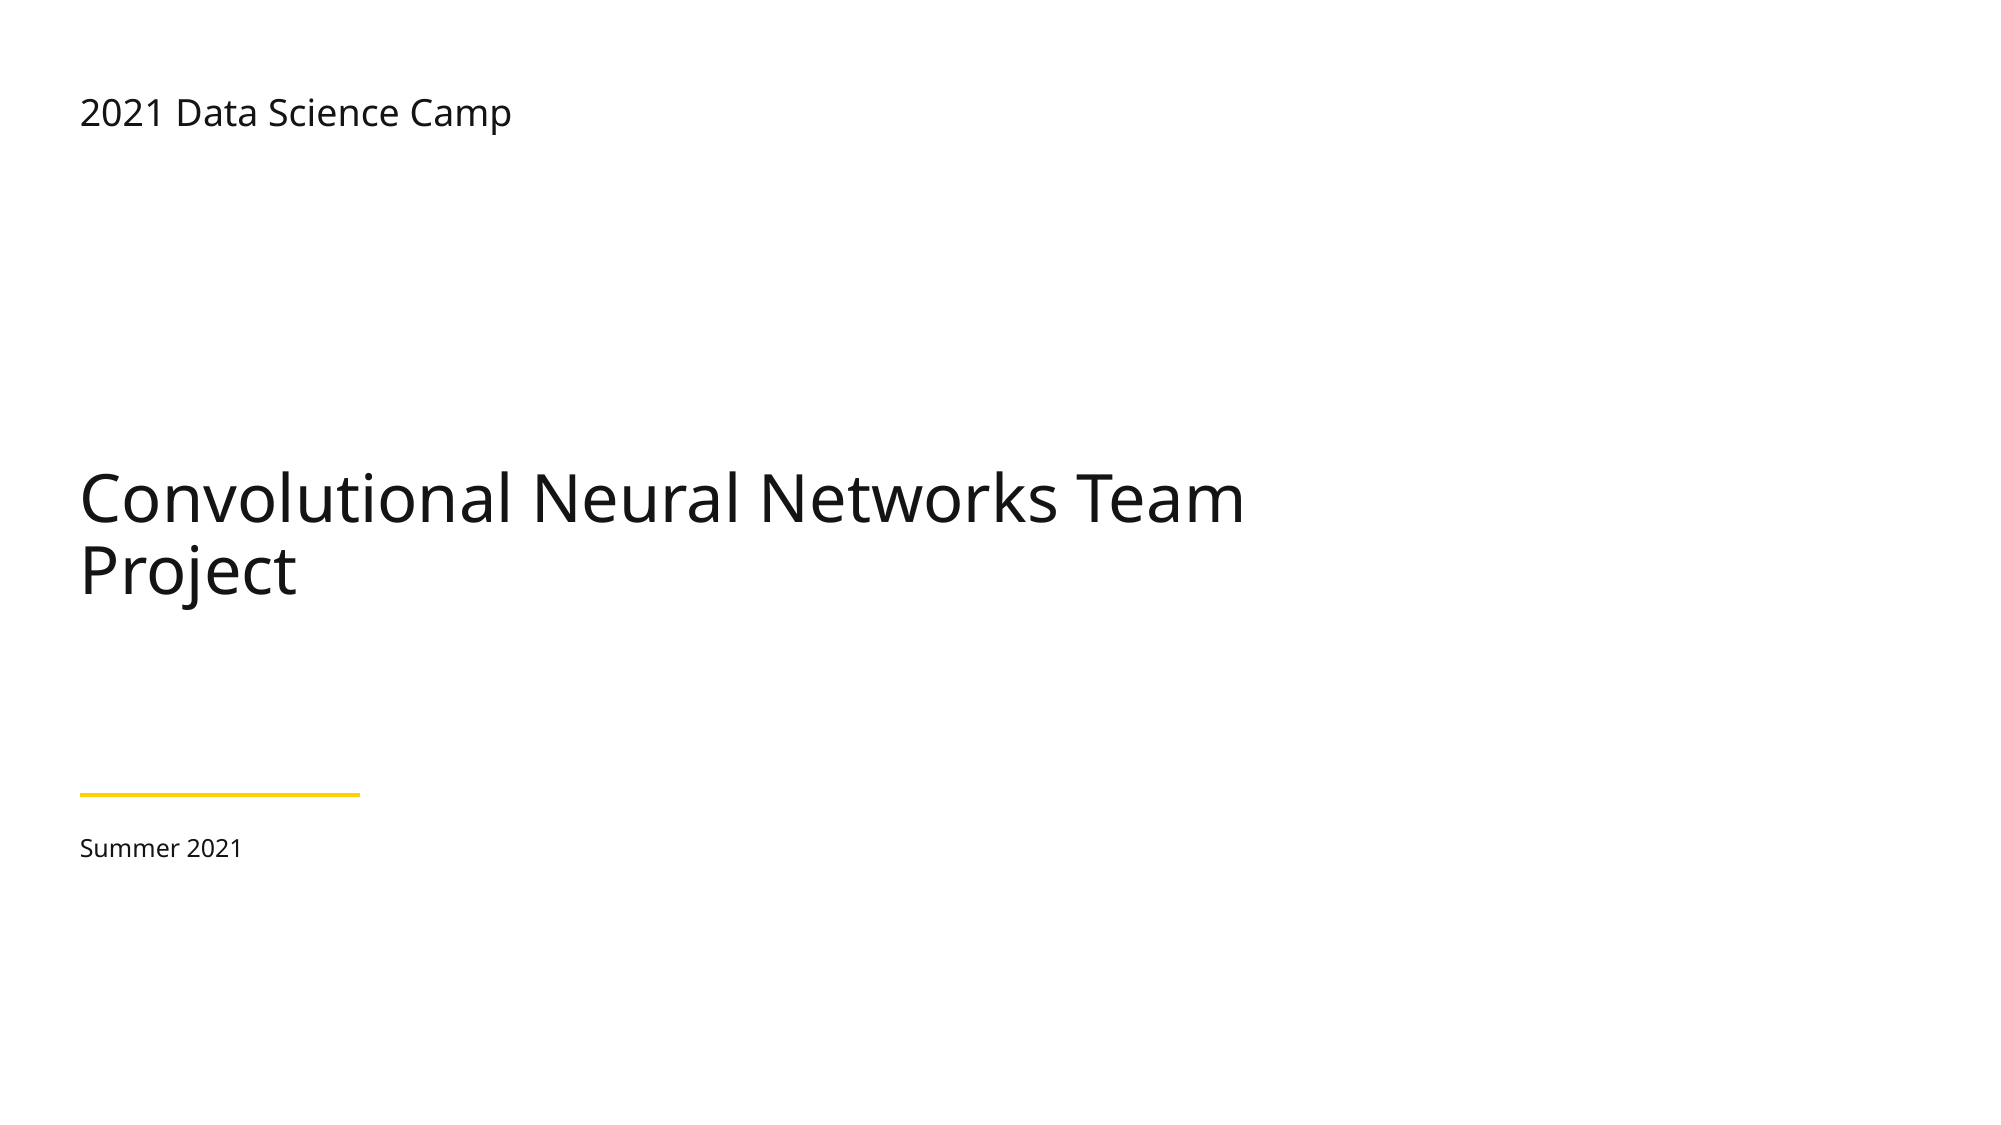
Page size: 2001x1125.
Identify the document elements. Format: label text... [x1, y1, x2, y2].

subtitle Summer 2021 [79, 832, 1020, 968]
title Convolutional Neural Networks Team Project [79, 464, 1360, 757]
